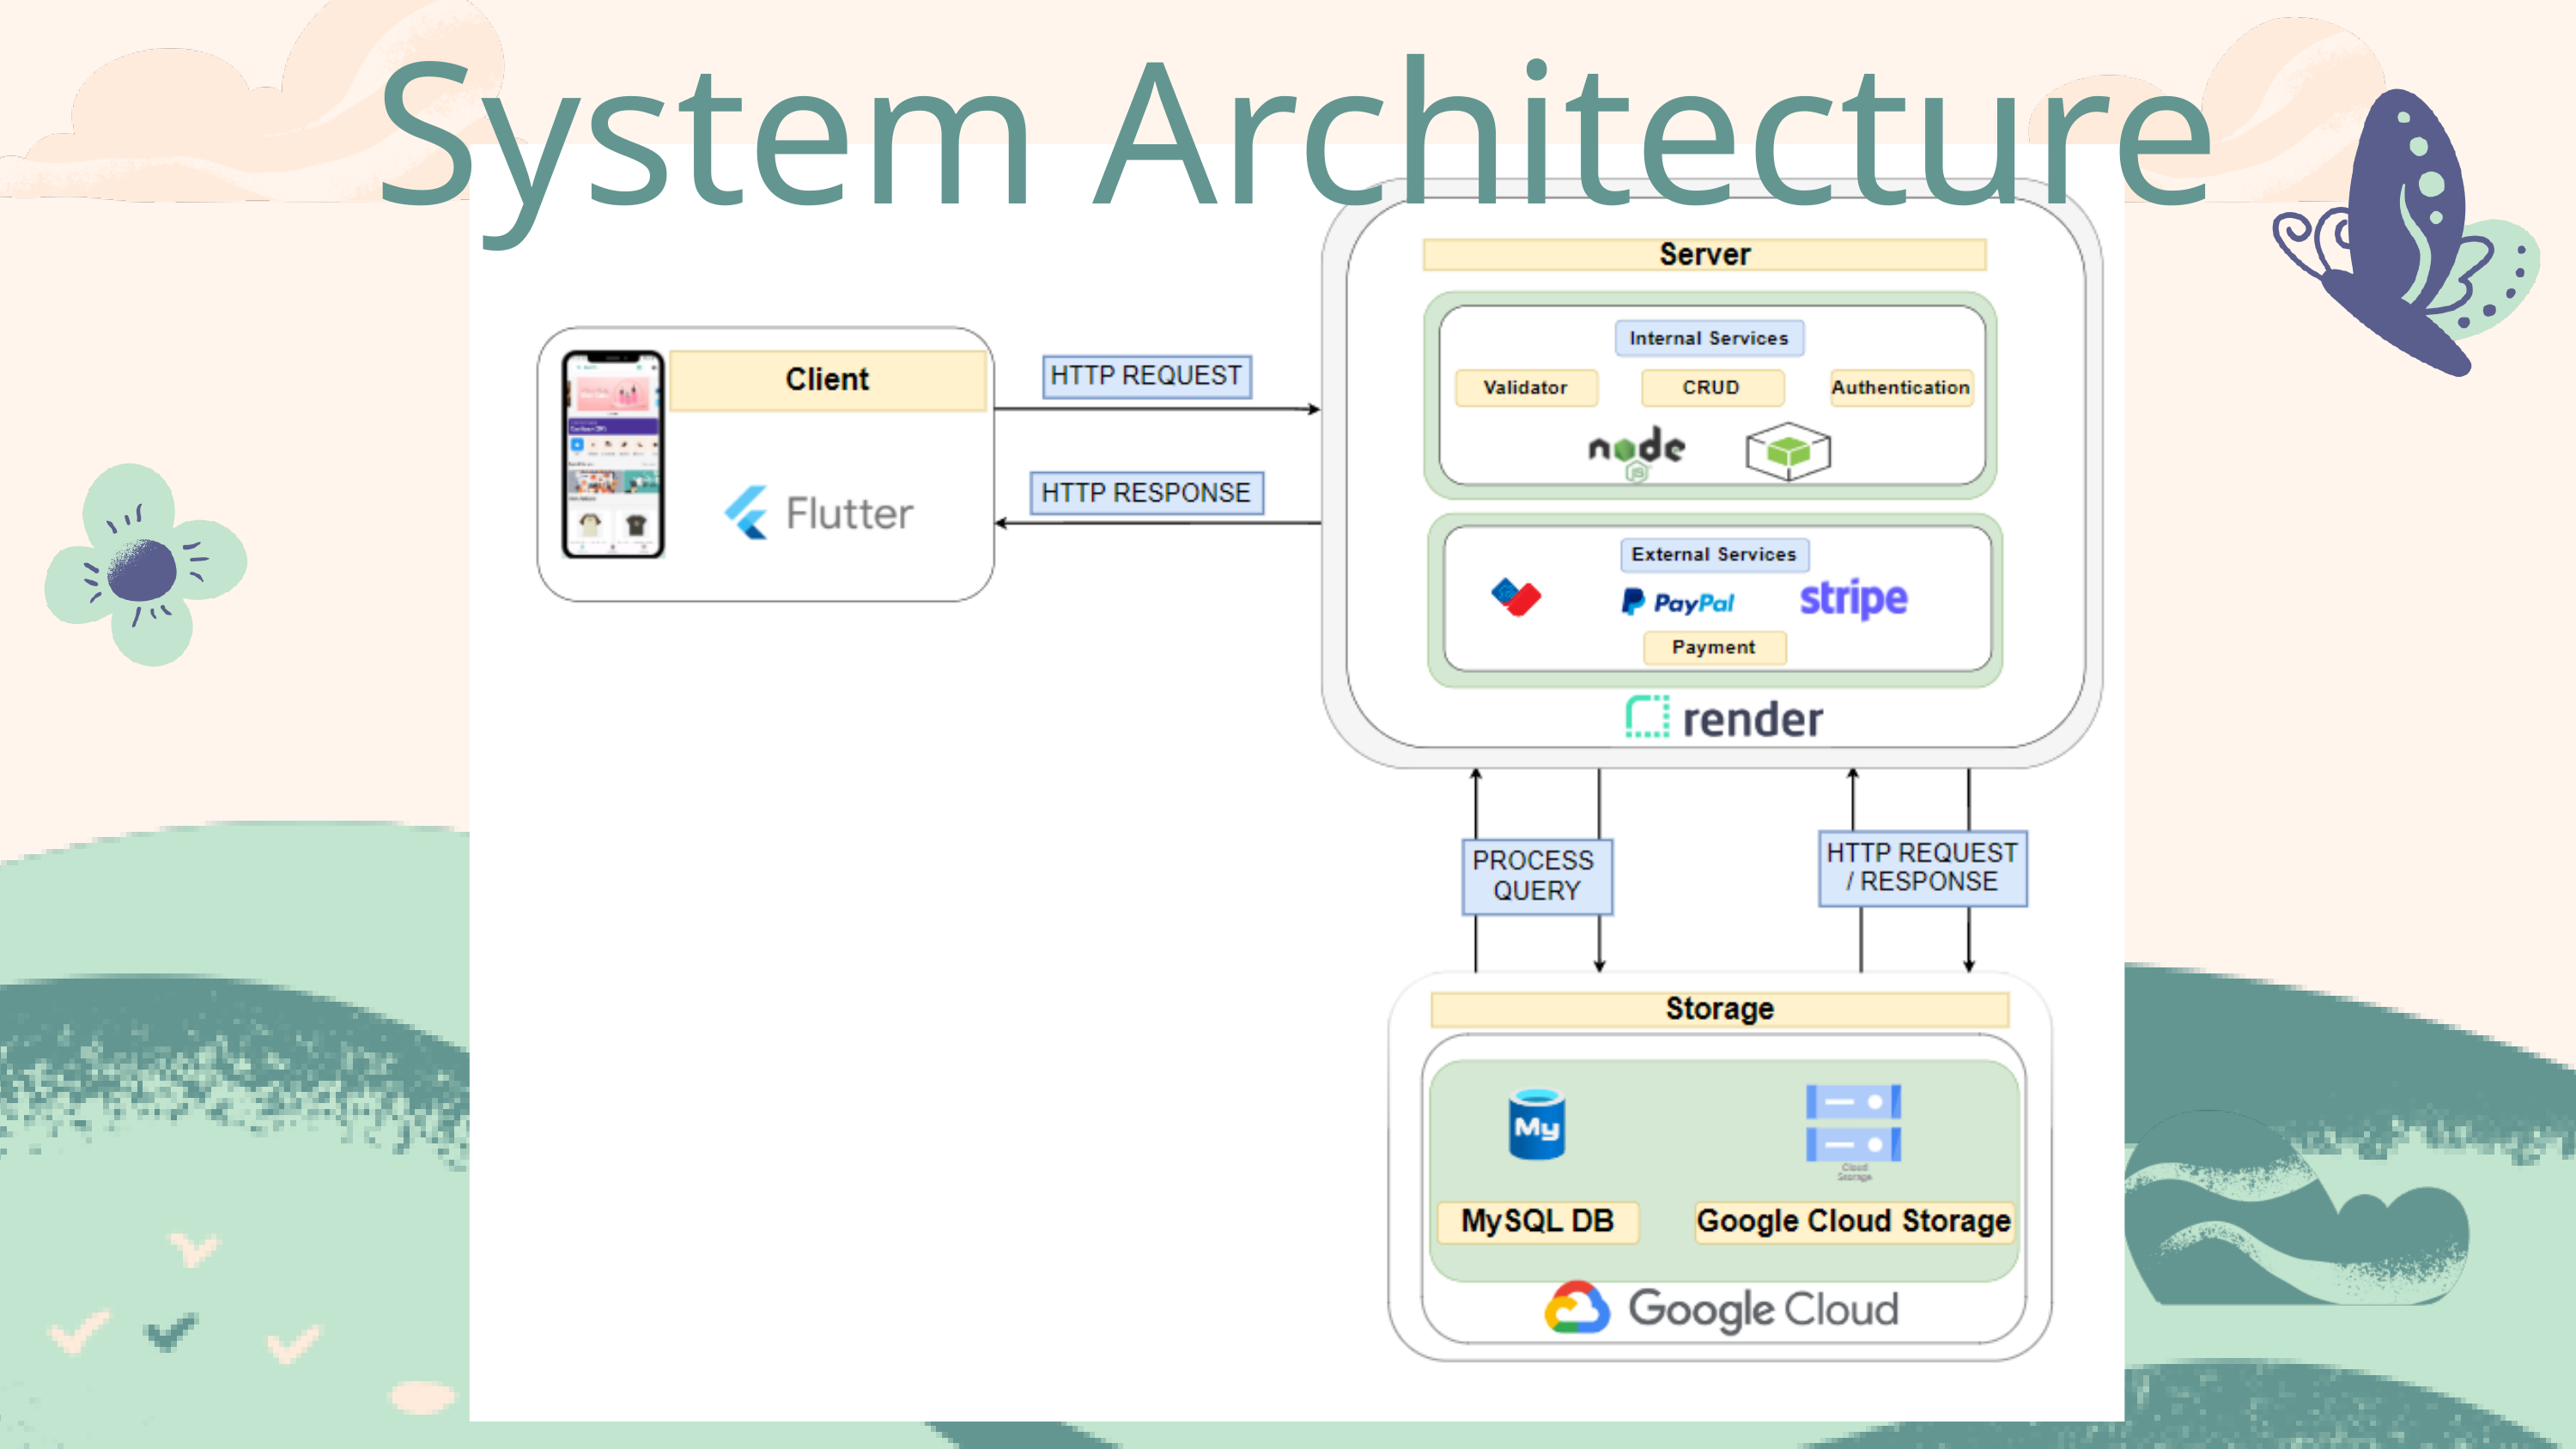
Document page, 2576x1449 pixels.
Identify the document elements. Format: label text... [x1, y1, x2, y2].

text_box [0, 809, 2576, 1449]
text_box [0, 0, 266, 203]
text_box [469, 244, 2125, 1422]
text_box [42, 463, 248, 668]
text_box [2328, 15, 2432, 88]
text_box [2239, 88, 2541, 380]
text_box [2125, 1108, 2471, 1308]
text_box System Architecture [266, 0, 2328, 244]
